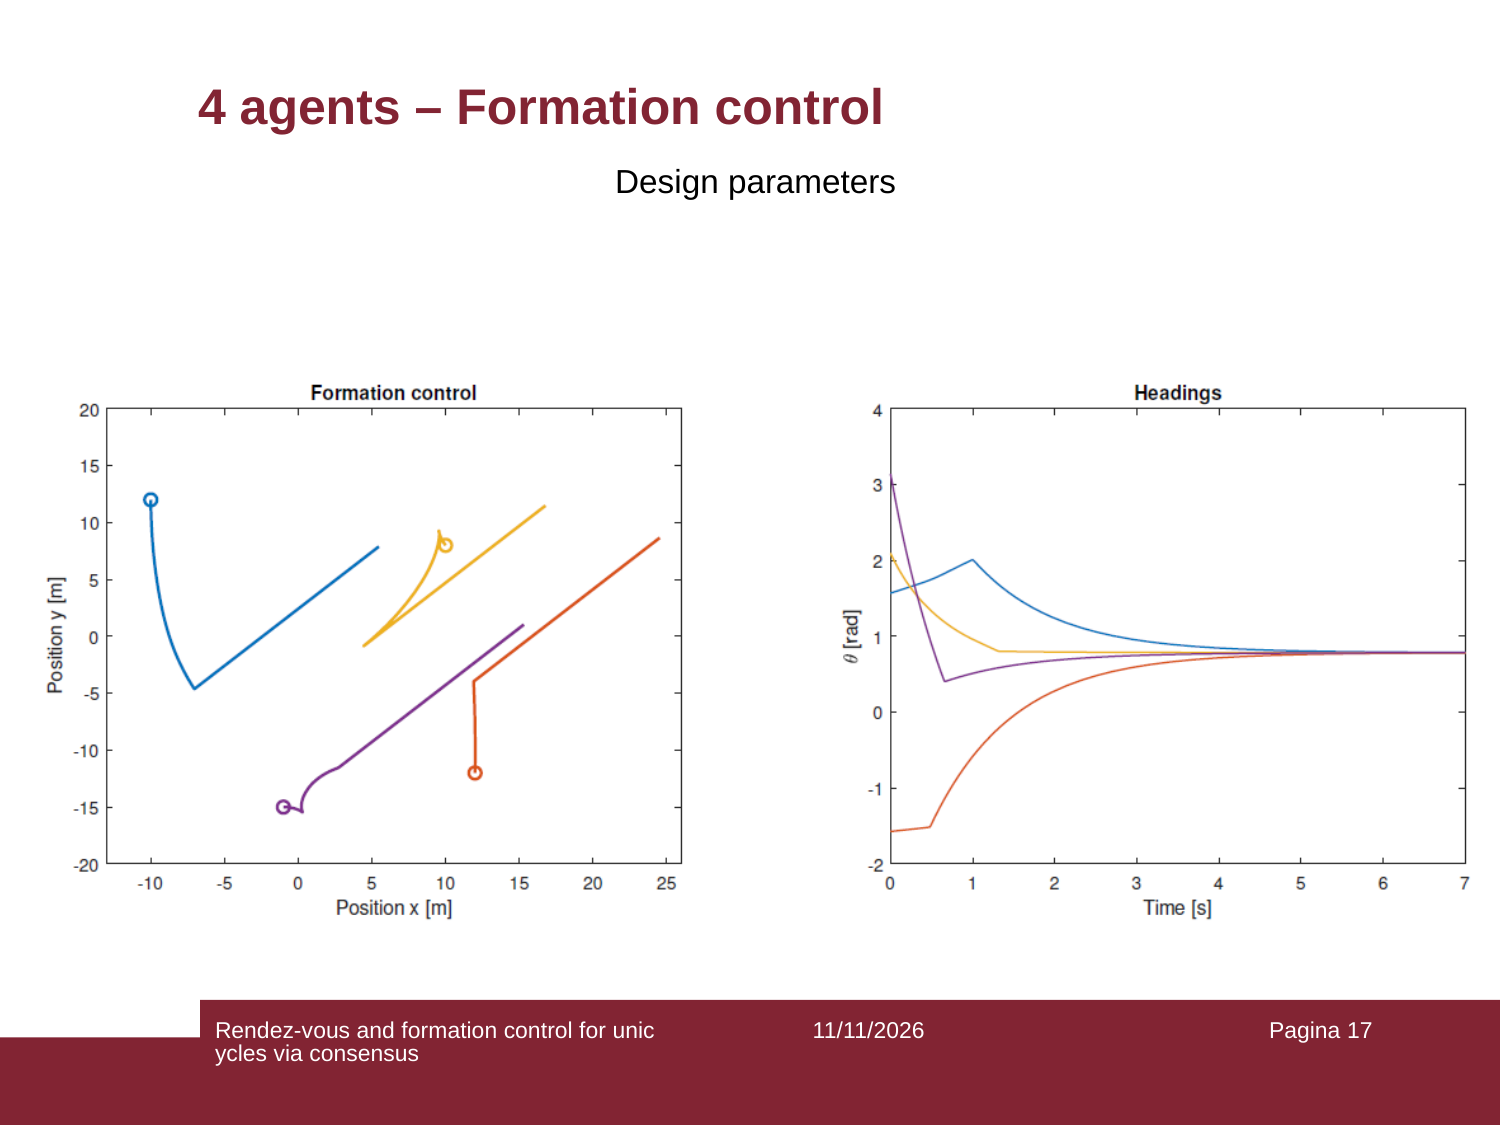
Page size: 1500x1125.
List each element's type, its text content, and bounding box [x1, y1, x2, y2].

footer Rendez-vous and formation control for unicycles via consensus [200, 1008, 675, 1084]
picture [6, 376, 1498, 929]
title 4 agents – Formation control [183, 67, 1424, 150]
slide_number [712, 1008, 1025, 1084]
slide_number Pagina 17 [1074, 1008, 1388, 1084]
